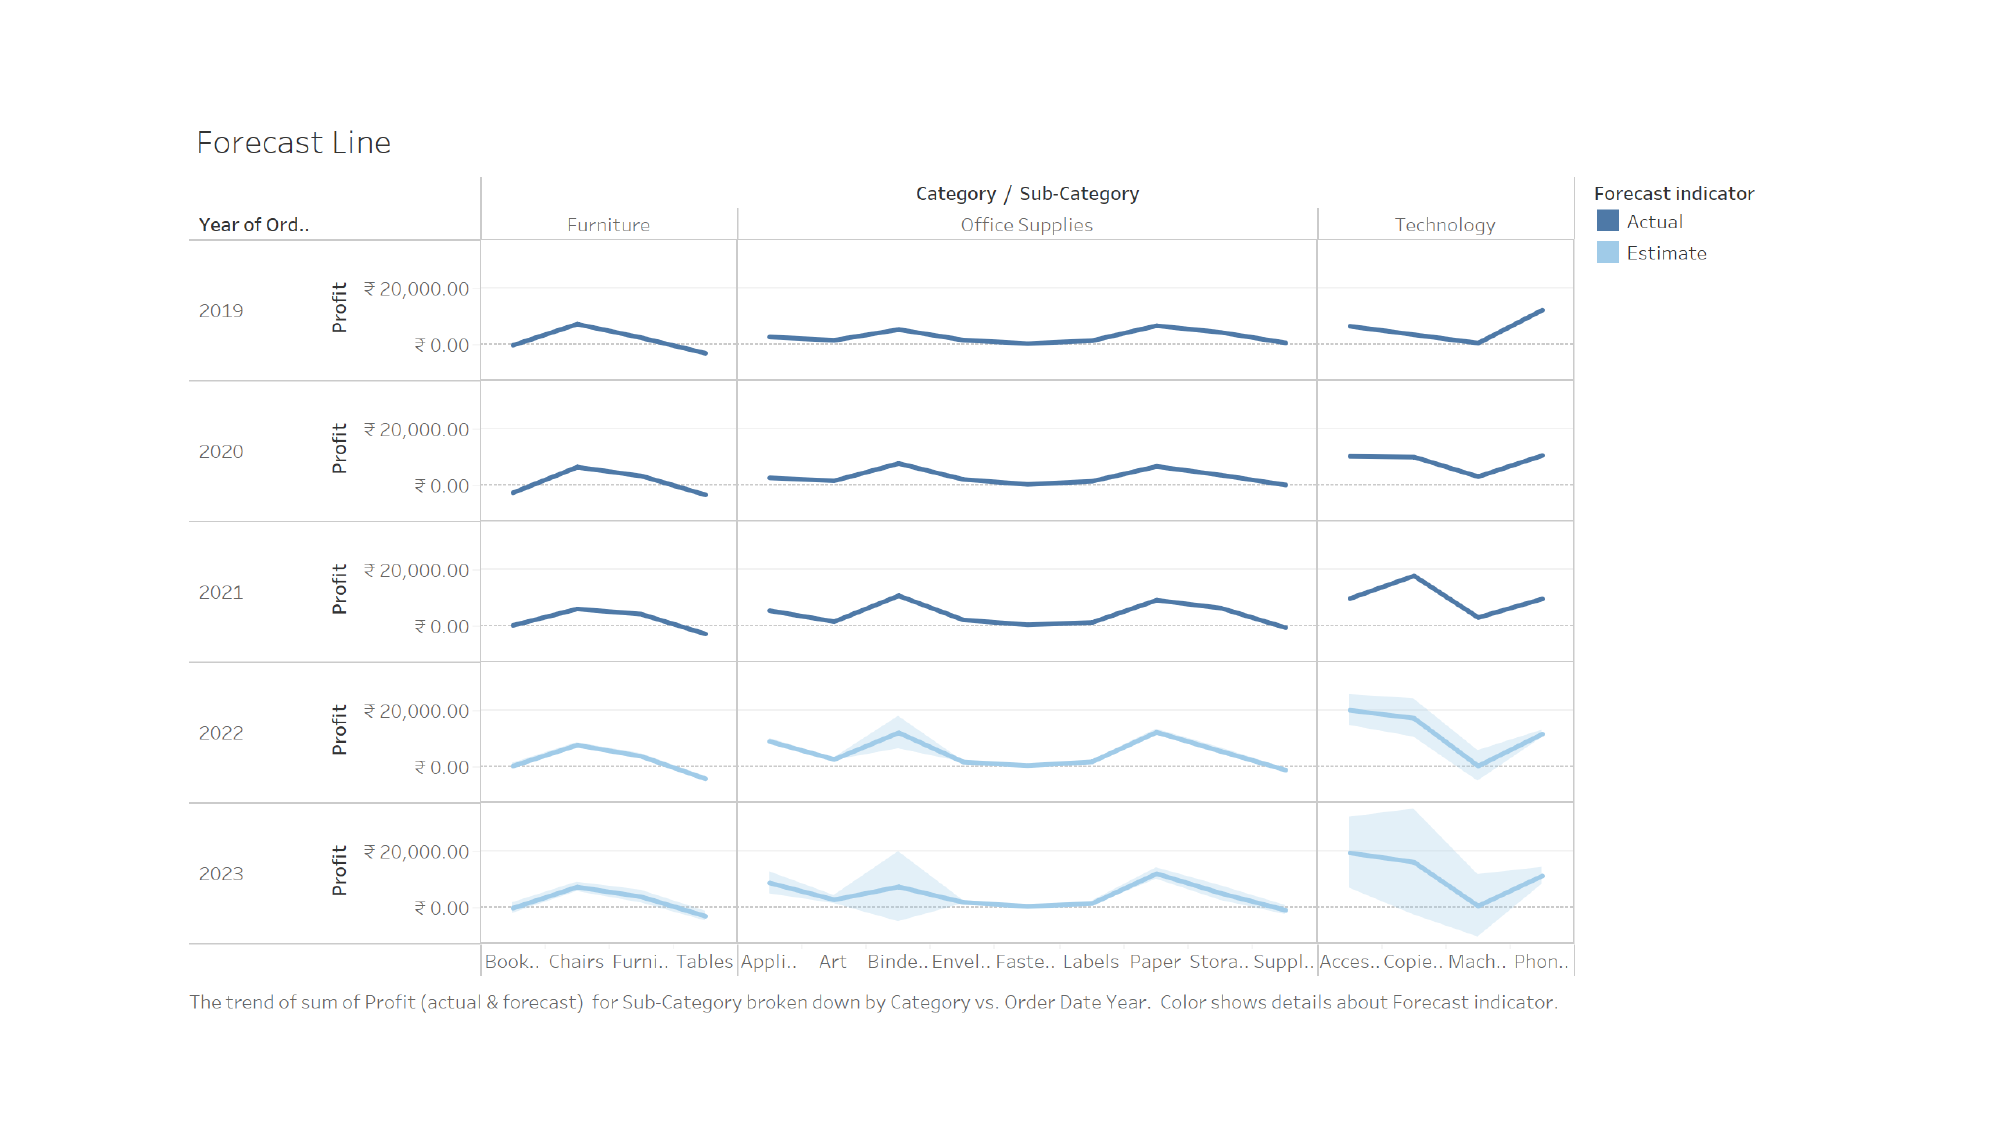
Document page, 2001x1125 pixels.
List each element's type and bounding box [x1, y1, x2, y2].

picture [189, 109, 1811, 1016]
